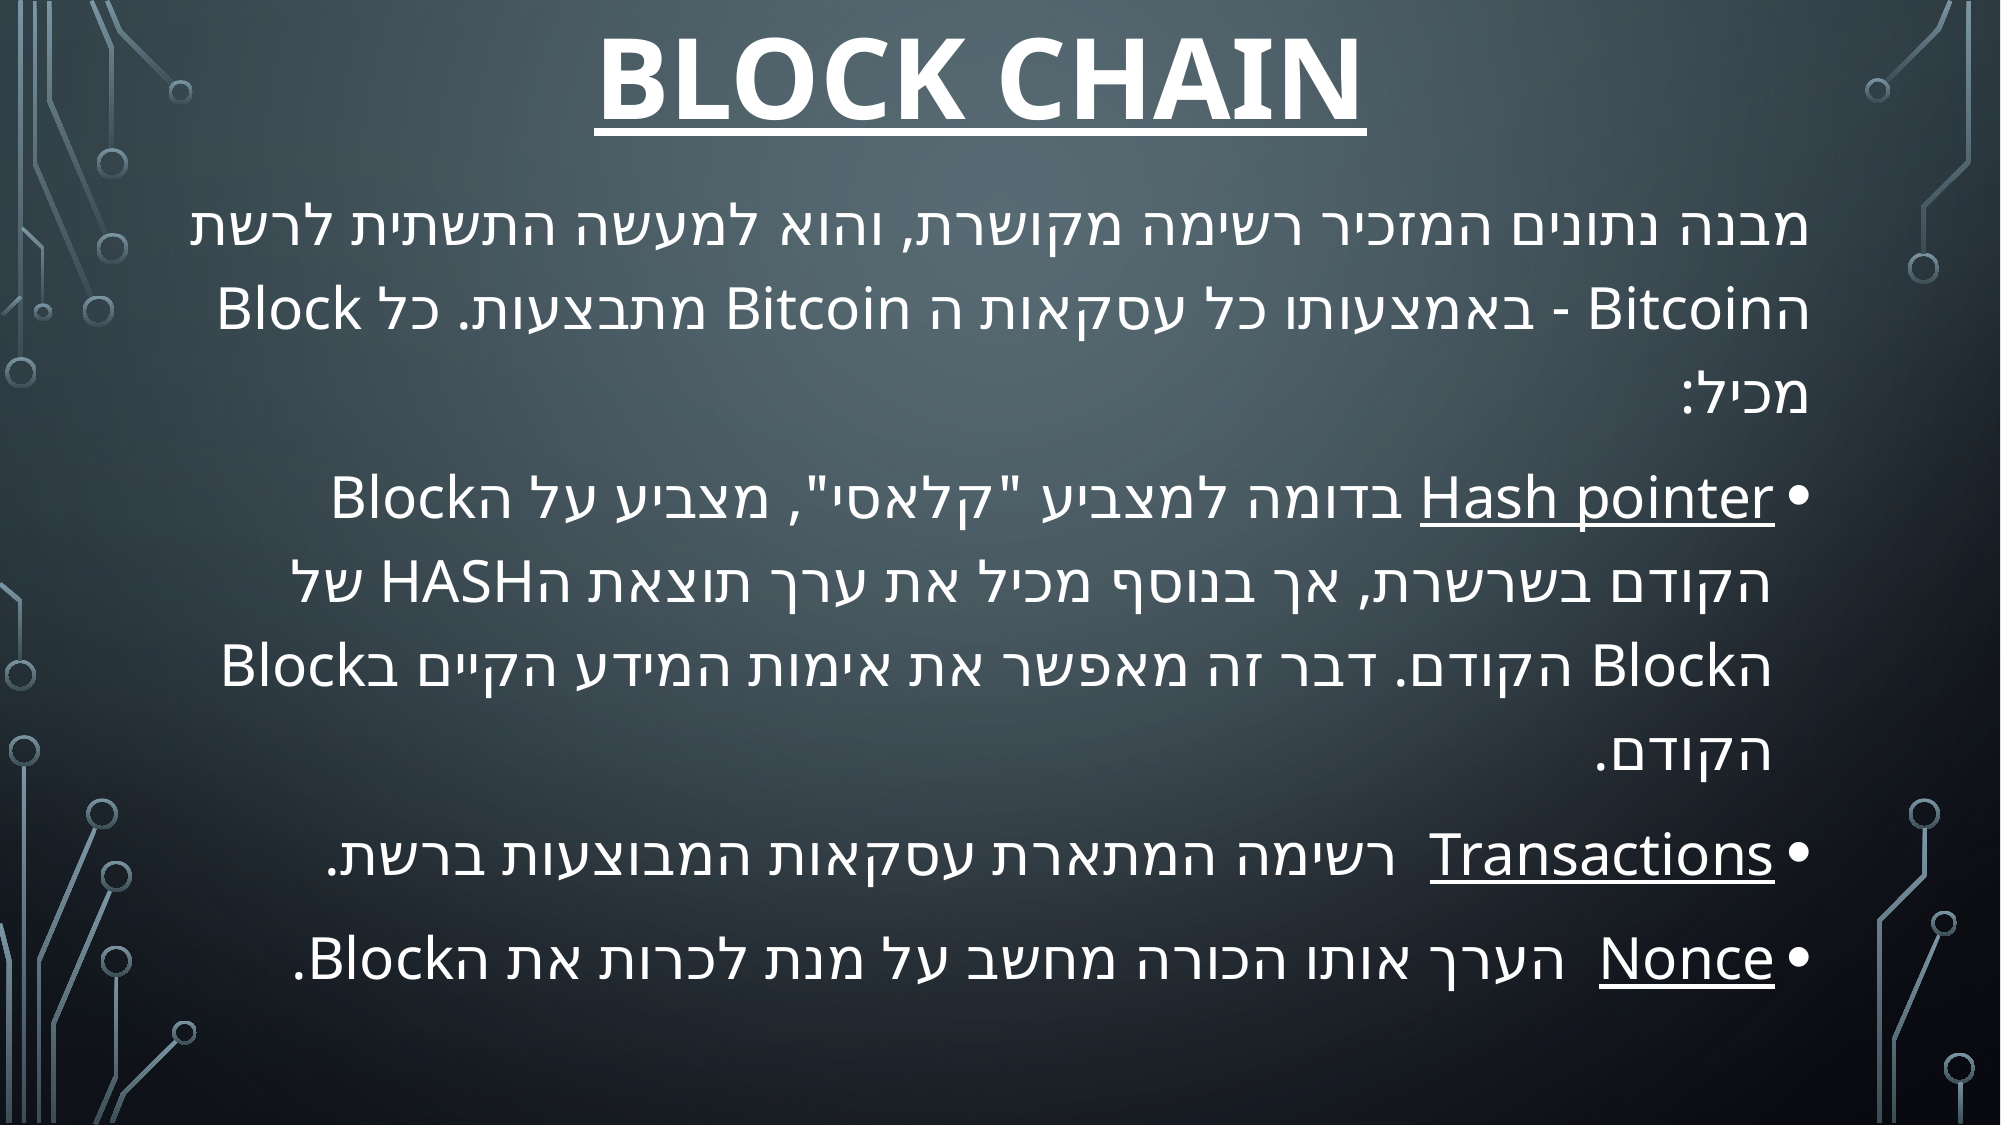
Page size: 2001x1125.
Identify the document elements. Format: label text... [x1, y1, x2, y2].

list מבנה נתונים המזכיר רשימה מקושרת, והוא למעשה התשתית לרשת הBitcoin - באמצעותו כל עסקאות ה Bitcoin מתבצעות. כל Block מכיל: Hash pointer בדומה למצביע "קלאסי", מצביע על הBlock הקודם בשרשרת, אך בנוסף מכיל את ערך תוצאת הHASH של הBlock הקודם. דבר זה מאפשר את אימות המידע הקיים בBlock הקודם. Transactions רשימה המתארת עסקאות המבוצעות ברשת. Nonce הערך אותו הכורה מחשב על מנת לכרות את הBlock. [169, 165, 1828, 998]
text_box BLOCK CHAIN [209, 0, 1752, 150]
